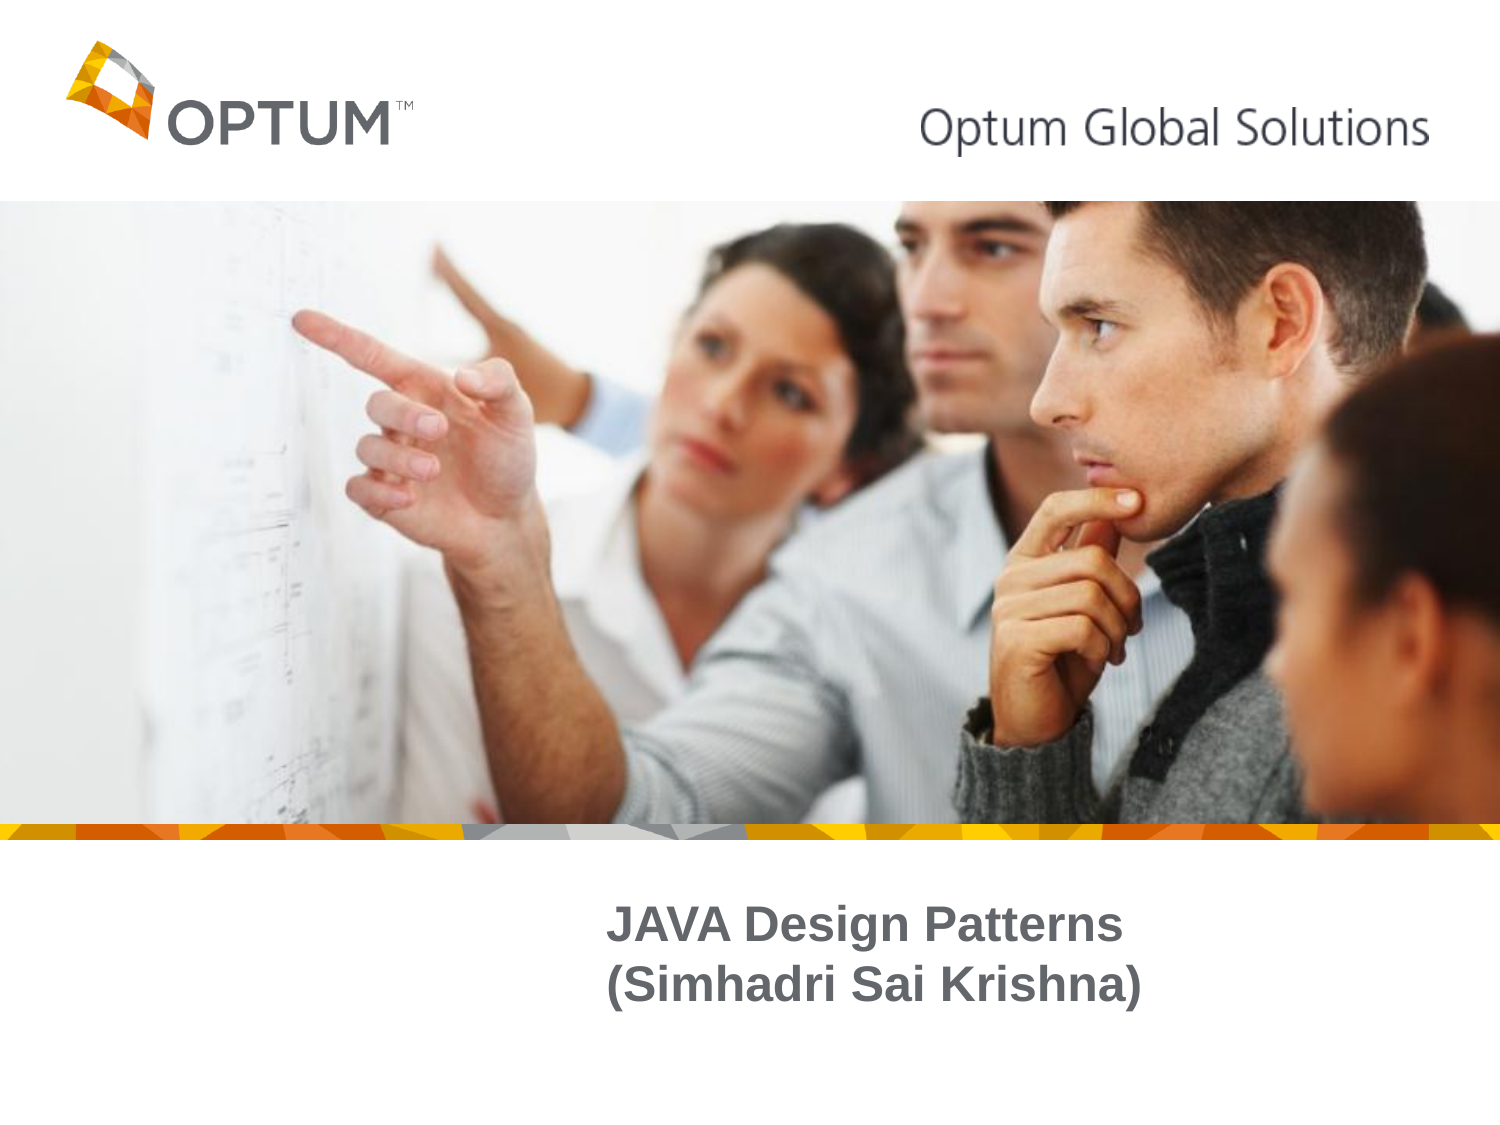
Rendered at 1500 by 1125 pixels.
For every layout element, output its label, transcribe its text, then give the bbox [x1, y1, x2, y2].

title JAVA Design Patterns (Simhadri Sai Krishna) [387, 891, 1391, 1019]
picture [921, 107, 1429, 157]
picture [62, 37, 417, 149]
picture [0, 201, 1500, 840]
